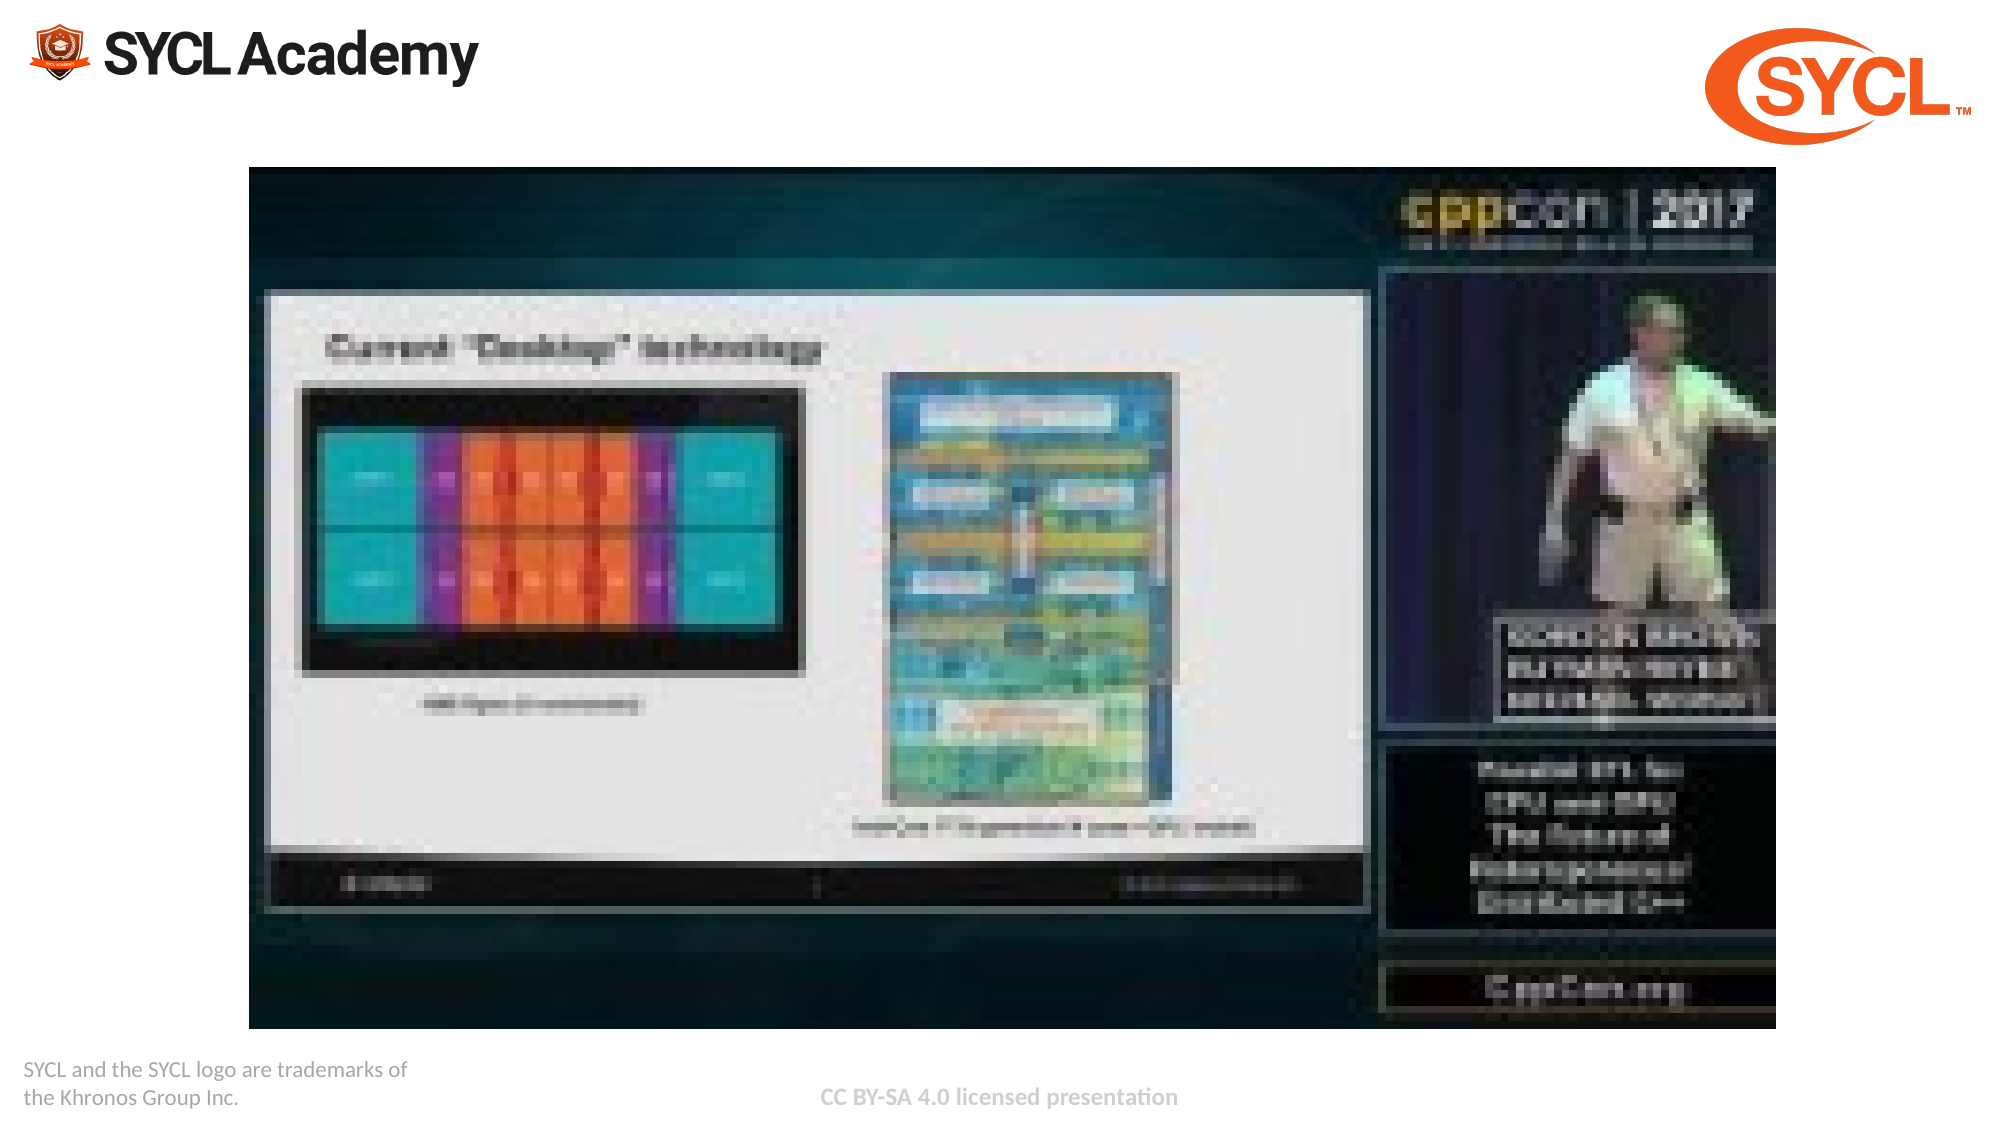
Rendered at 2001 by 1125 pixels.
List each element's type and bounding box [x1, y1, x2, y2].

picture [29, 24, 479, 87]
text_box [249, 166, 1777, 1030]
picture [1705, 28, 1971, 145]
